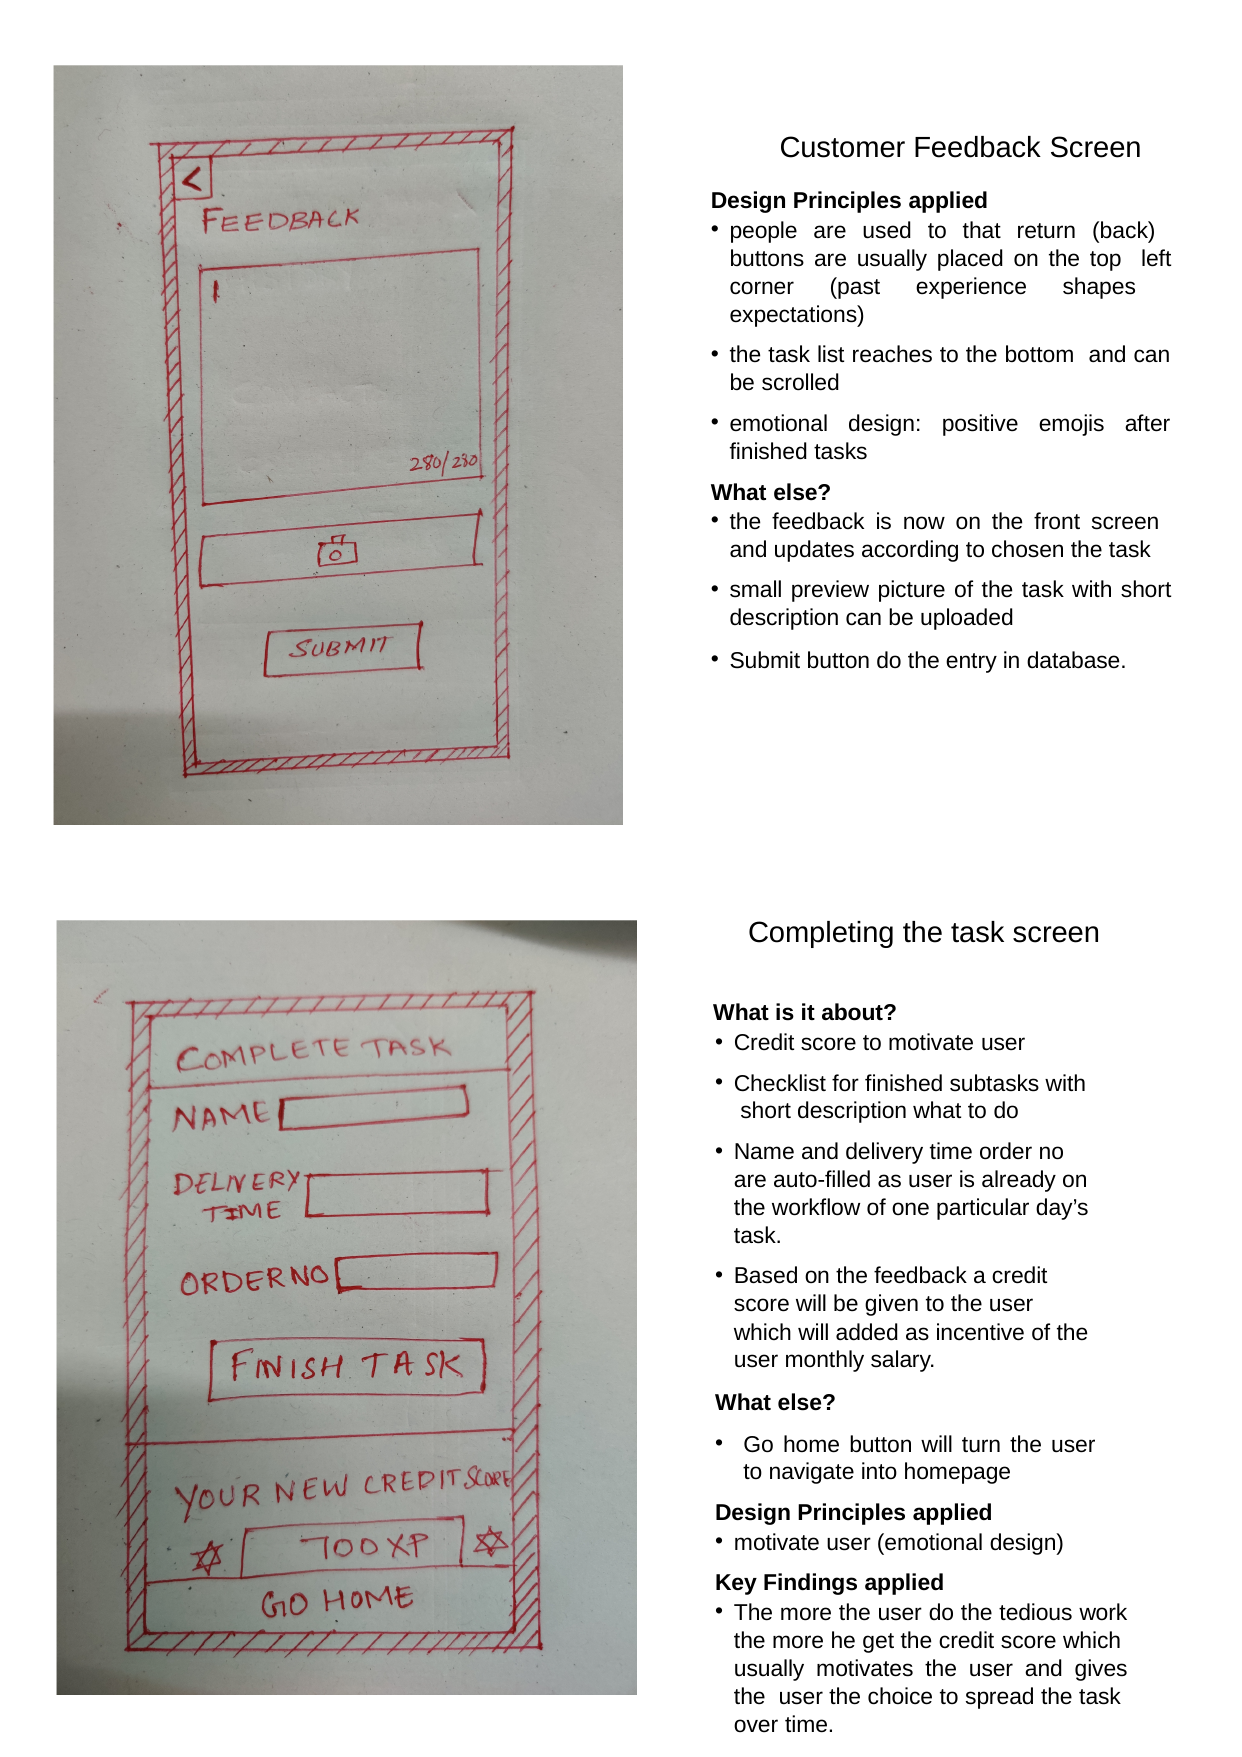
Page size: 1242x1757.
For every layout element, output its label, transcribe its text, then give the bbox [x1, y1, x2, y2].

text_box Completing the task screen What is it about? Credit score to motivate user Checklist for finished subtasks with short description what to do Name and delivery time order no are auto-filled as user is already on the workflow of one particular day’s task. Based on the feedback a credit score will be given to the user which will added as incentive of the user monthly salary. What else? Go home button will turn the user to navigate into homepage Design Principles applied motivate user (emotional design) Key Findings applied The more the user do the tedious work the more he get the credit score which usually motivates the user and gives the user the choice to spread the task over time. [713, 908, 1129, 1737]
picture [0, 66, 718, 824]
picture [0, 922, 734, 1694]
text_box Customer Feedback Screen Design Principles applied people are used to that return (back) buttons are usually placed on the top left corner (past experience shapes expectations) the task list reaches to the bottom and can be scrolled emotional design: positive emojis after finished tasks What else? the feedback is now on the front screen and updates according to chosen the task small preview picture of the task with short description can be uploaded Submit button do the entry in database. [708, 115, 1173, 673]
